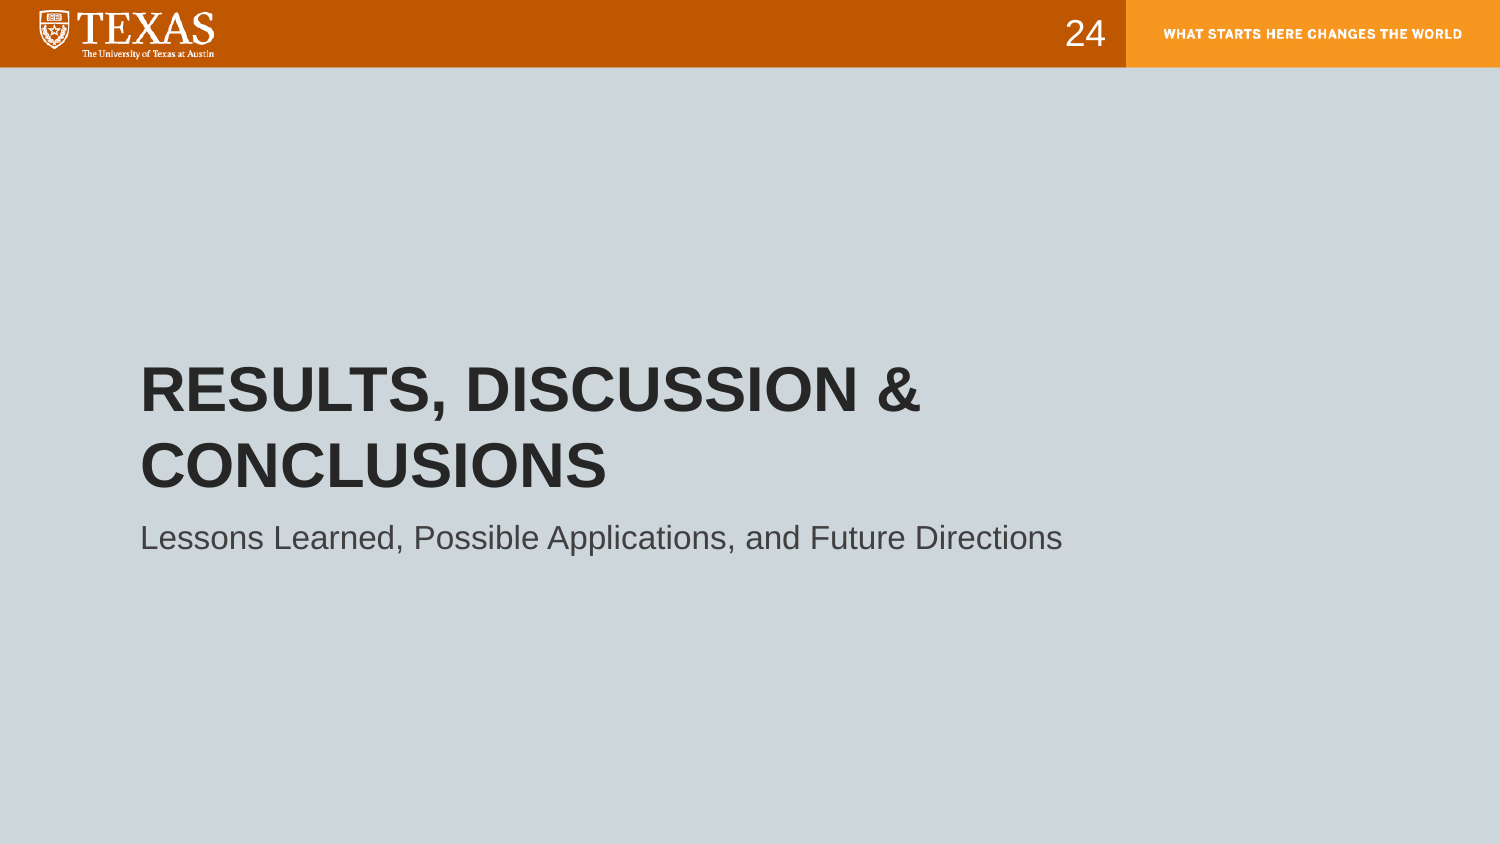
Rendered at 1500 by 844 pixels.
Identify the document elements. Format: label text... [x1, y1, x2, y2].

list Lessons Learned, Possible Applications, and Future Directions [125, 509, 1400, 694]
picture [0, 0, 1500, 844]
text_box 24 [1049, 1, 1125, 62]
title Results, Discussion & Conclusions [125, 340, 1400, 508]
